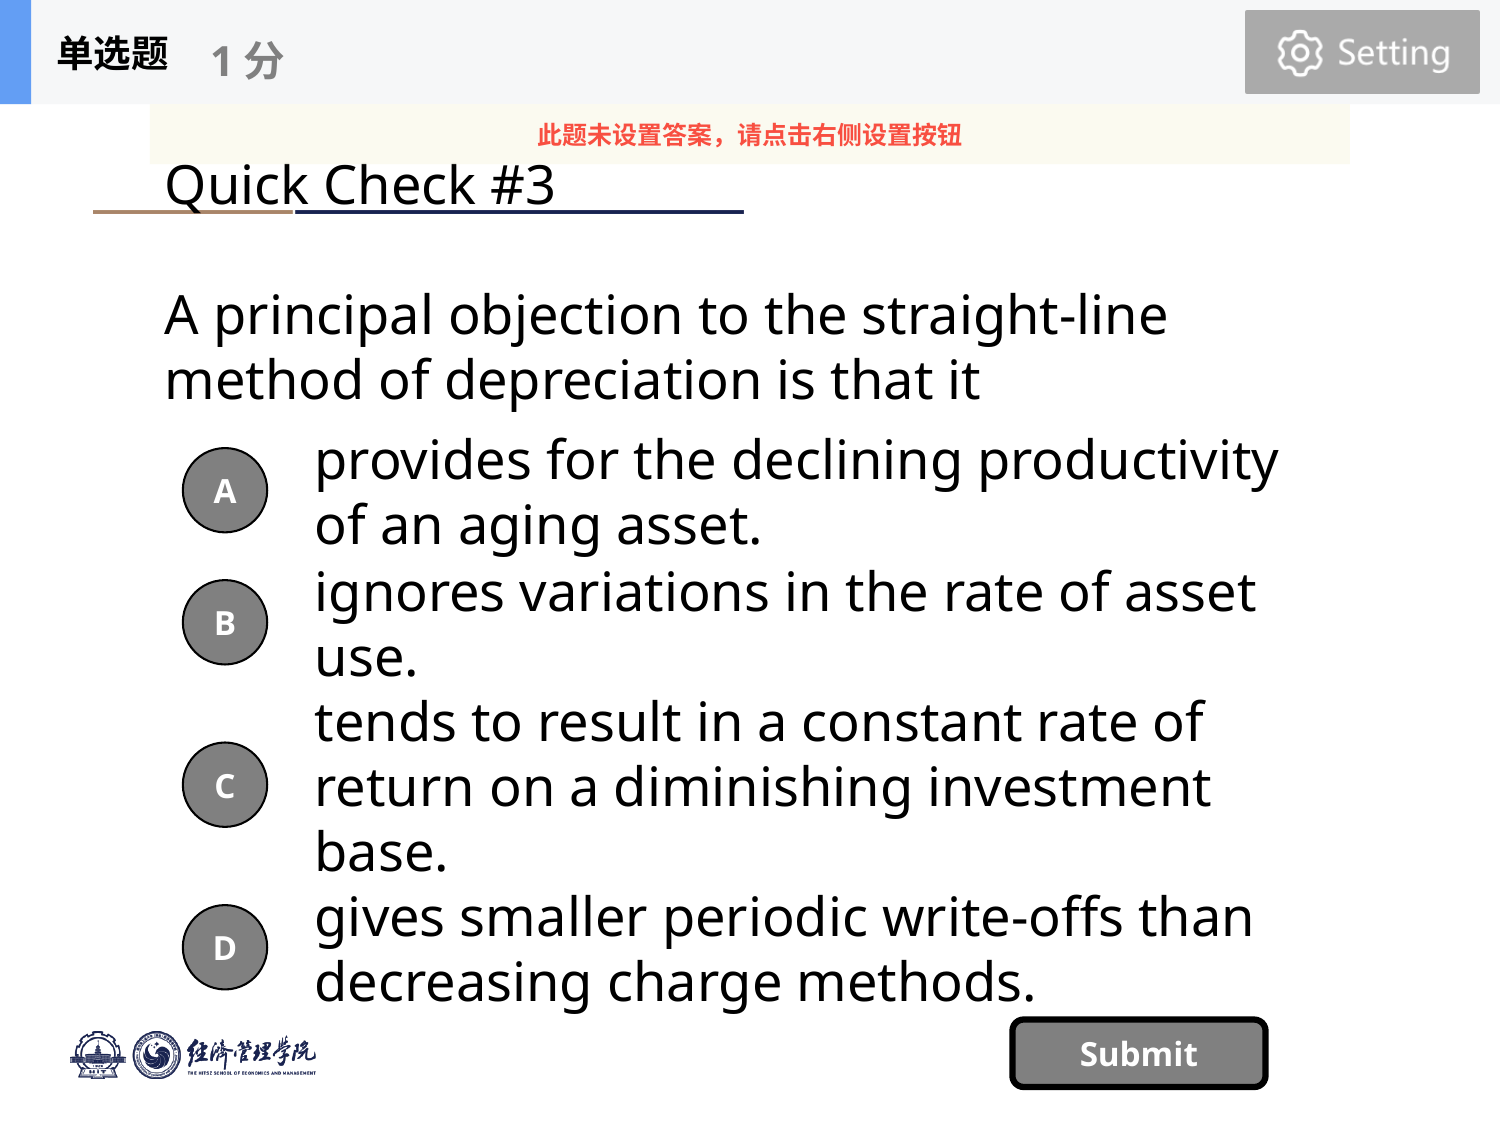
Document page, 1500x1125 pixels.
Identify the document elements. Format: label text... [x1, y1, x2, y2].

text_box C [182, 742, 268, 827]
text_box ignores variations in the rate of asset use. [299, 569, 1350, 675]
text_box provides for the declining productivity of an aging asset. [299, 437, 1350, 543]
text_box A [182, 448, 268, 533]
picture [1245, 10, 1480, 94]
text_box tends to result in a constant rate of return on a diminishing investment base. [299, 731, 1350, 838]
text_box D [182, 905, 268, 990]
picture [70, 1031, 316, 1079]
text_box Quick Check #3 A principal objection to the straight-line method of depreciation is that it [149, 165, 1350, 456]
text_box B [182, 580, 268, 665]
picture [93, 210, 149, 214]
text_box gives smaller periodic write-offs than decreasing charge methods. [299, 894, 1350, 1000]
text_box 此题未设置答案，请点击右侧设置按钮 [149, 113, 1350, 165]
text_box Submit [1012, 1019, 1266, 1088]
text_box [0, 0, 1500, 105]
